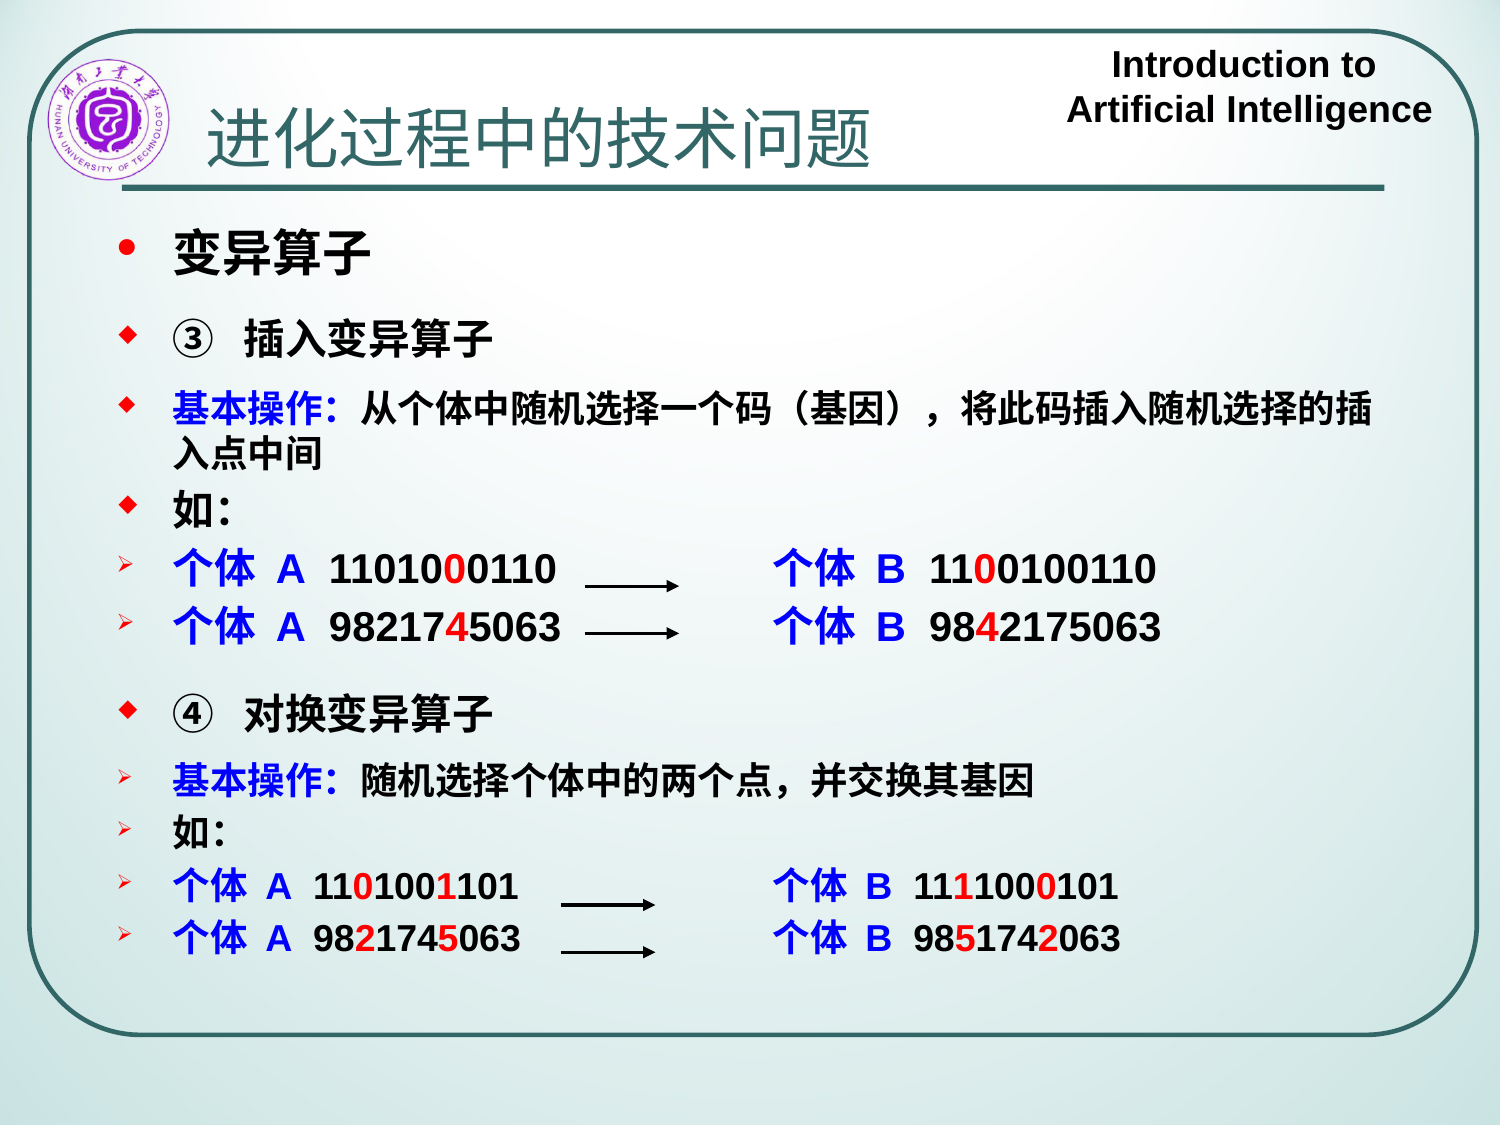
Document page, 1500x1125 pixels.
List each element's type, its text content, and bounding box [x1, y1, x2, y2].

title 进化过程中的技术问题 [159, 66, 1422, 185]
picture [0, 0, 1500, 1125]
list 变异算子 ③ 插入变异算子 基本操作：从个体中随机选择一个码（基因），将此码插入随机选择的插入点中间 如： 个体 A 1101000110 个体 B 1100100110 个体 A 9821745063 个体 B 9842175063 ④ 对换变异算子 基本操作：随机选择个体中的两个点，并交换其基因 如： 个体 A 1101001101 个体 B 1111000101 个体 A 9821745063 个体 B 9851742063 [101, 213, 1422, 1047]
